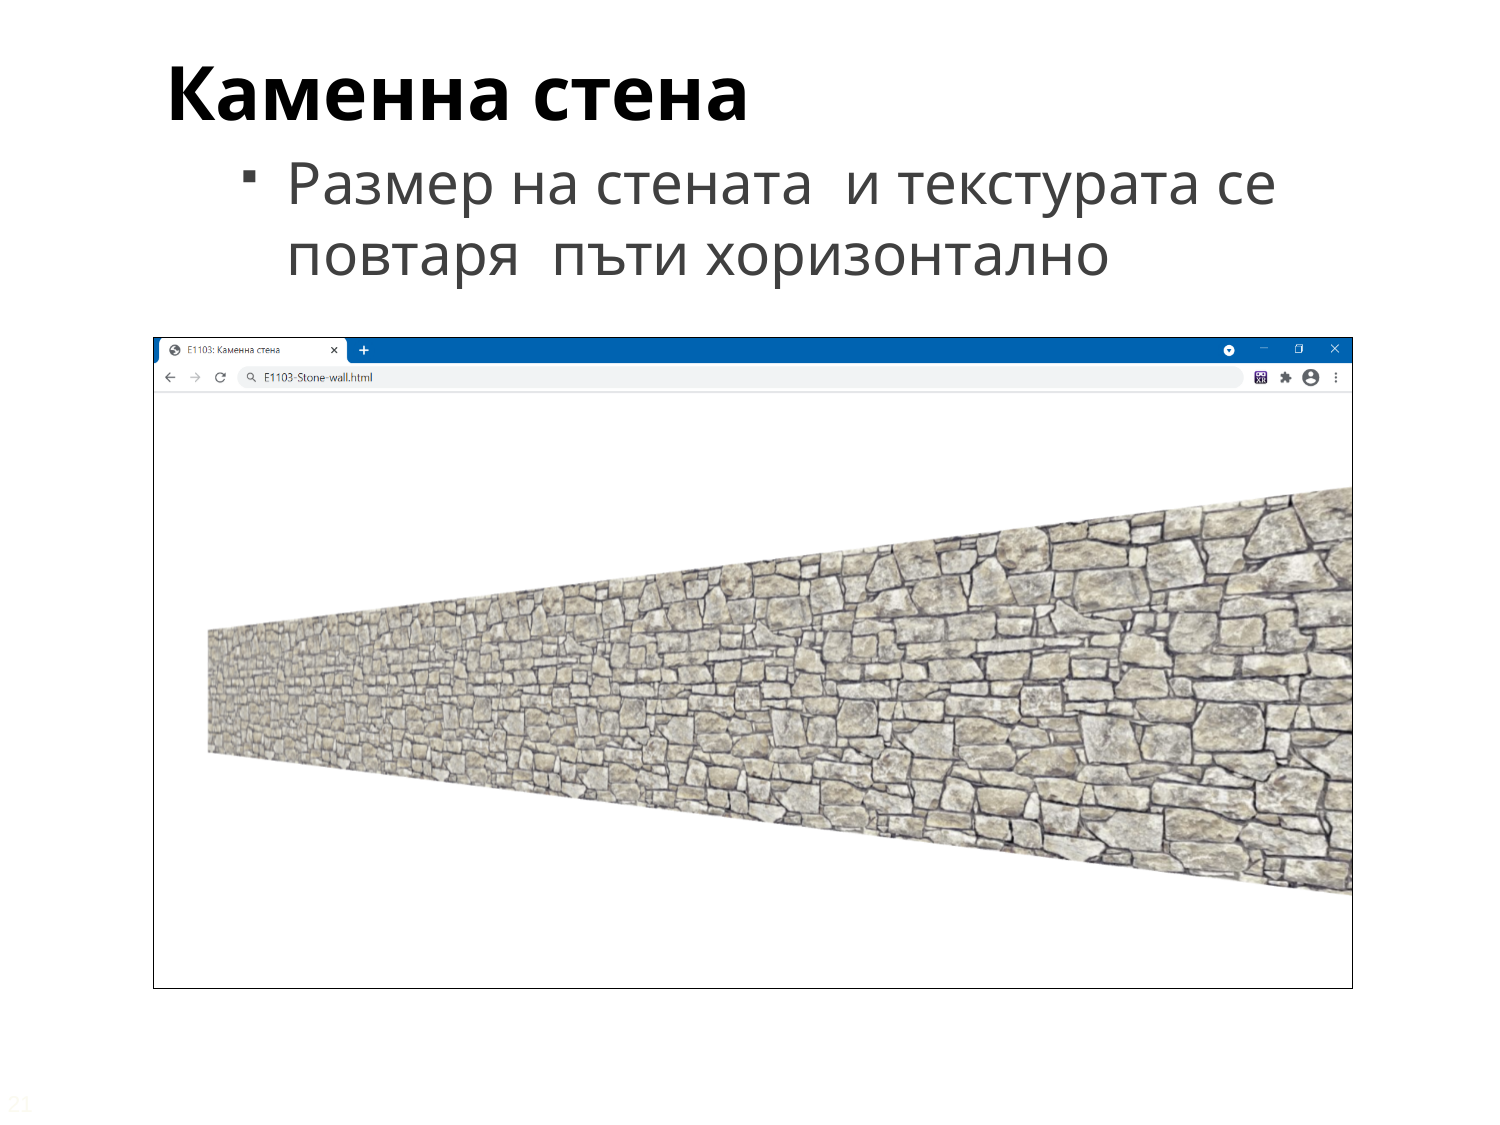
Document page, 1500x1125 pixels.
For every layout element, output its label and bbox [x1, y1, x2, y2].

picture [152, 337, 1354, 989]
